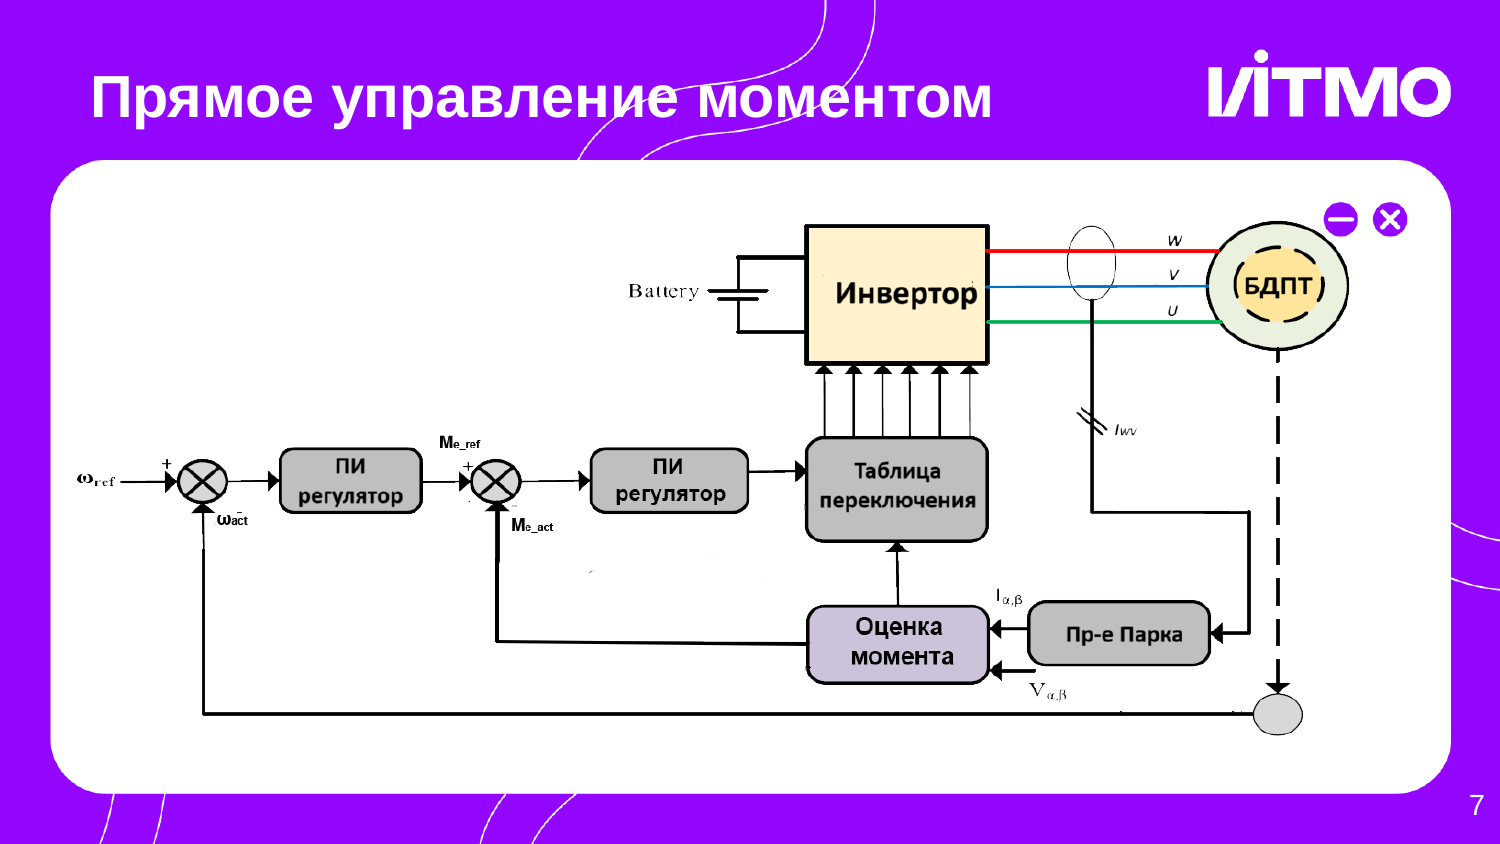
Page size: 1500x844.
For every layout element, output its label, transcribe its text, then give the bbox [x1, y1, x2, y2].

text_box 7 [1409, 779, 1500, 844]
title Прямое управление моментом [75, 50, 1195, 137]
picture [0, 0, 1500, 844]
